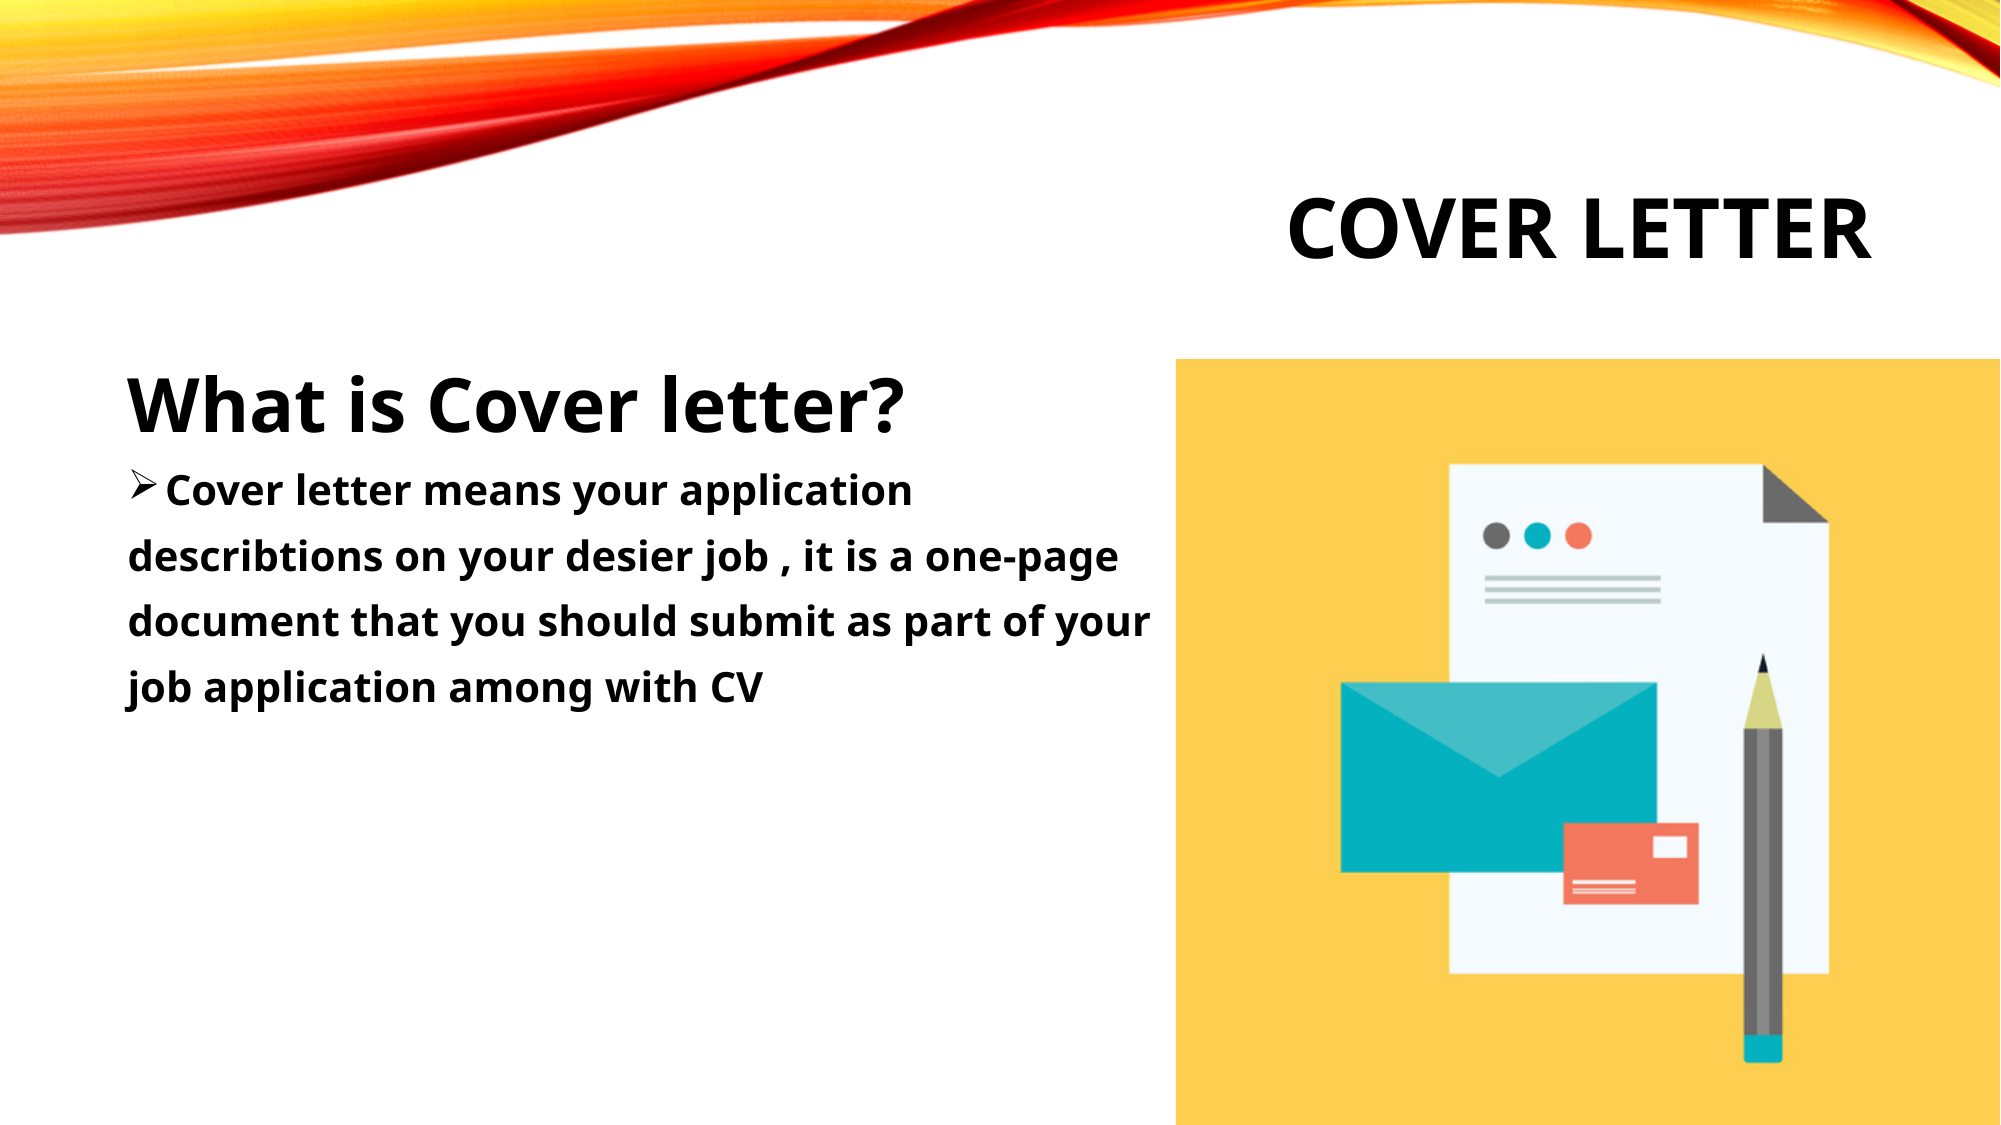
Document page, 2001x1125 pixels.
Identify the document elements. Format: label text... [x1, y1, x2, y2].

picture [0, 0, 2000, 237]
picture [1175, 359, 2000, 1125]
list What is Cover letter? Cover letter means your application describtions on your desier job , it is a one-page document that you should submit as part of your job application among with CV [112, 360, 1175, 1021]
title Cover Letter [474, 125, 1888, 338]
